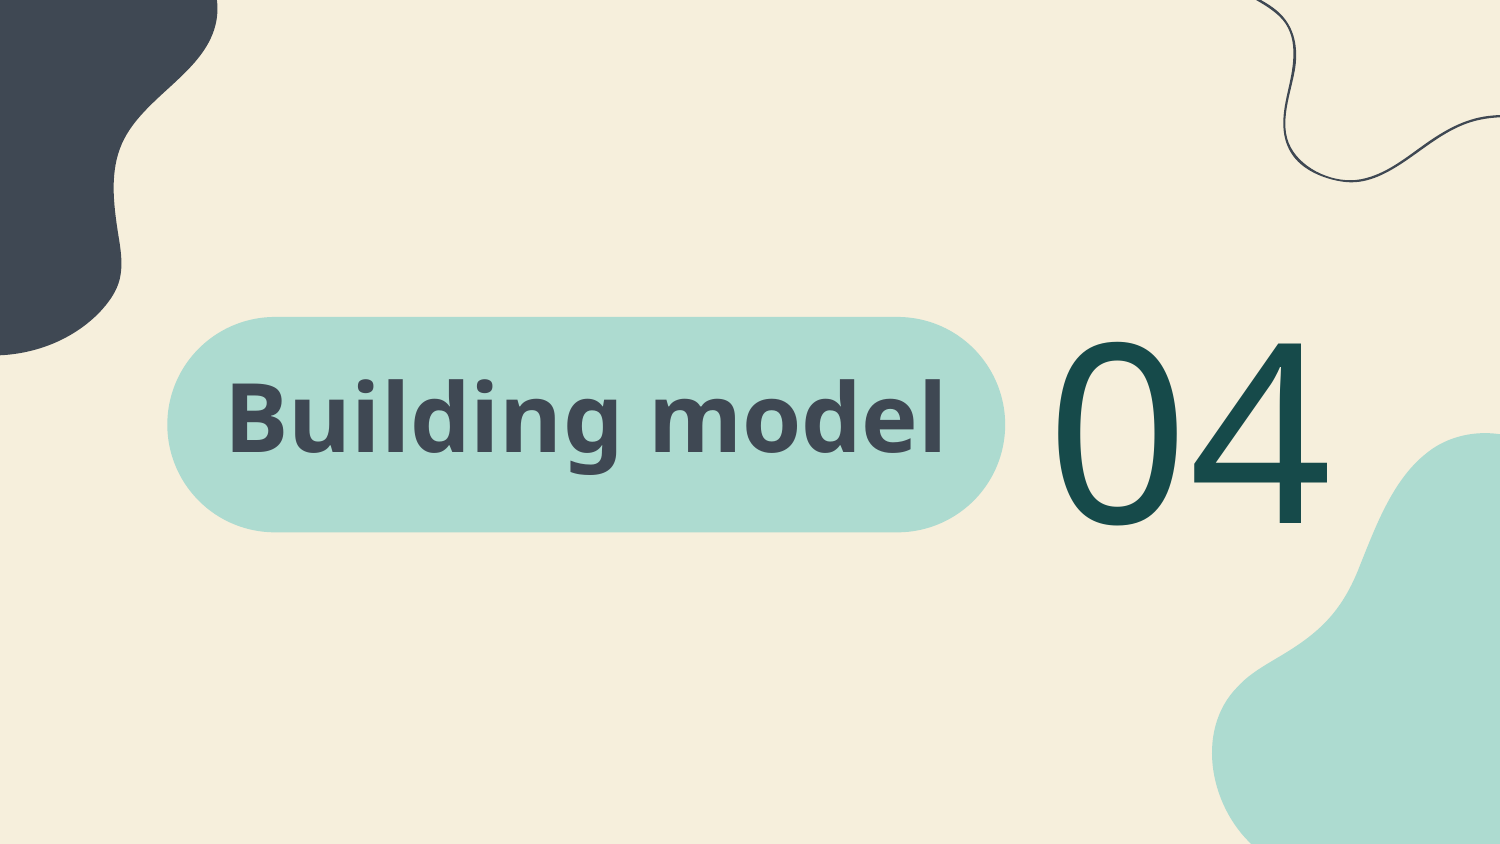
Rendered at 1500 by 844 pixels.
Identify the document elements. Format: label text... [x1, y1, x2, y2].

title 04 [984, 250, 1333, 574]
title Building model [167, 316, 984, 533]
